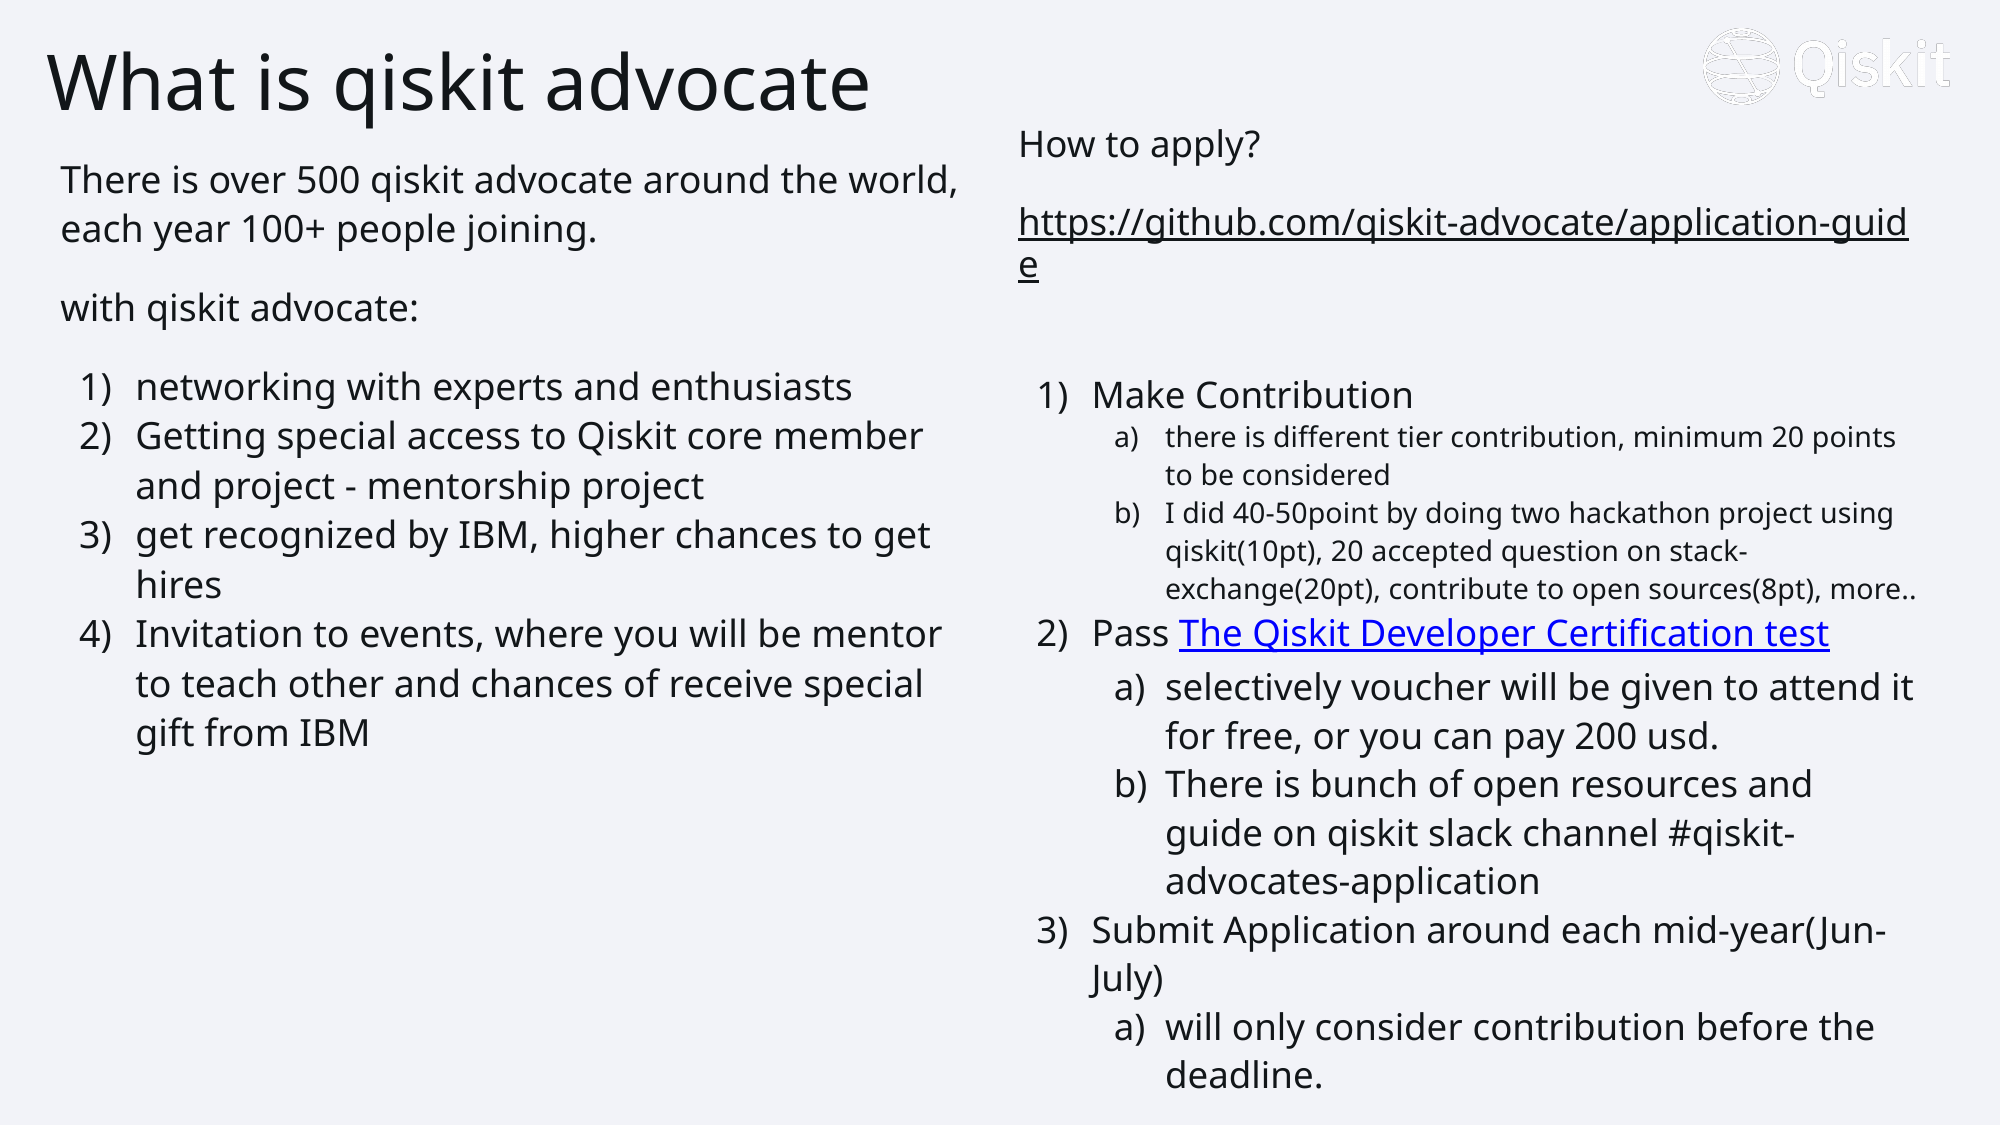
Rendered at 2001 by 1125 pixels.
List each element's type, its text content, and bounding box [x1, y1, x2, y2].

list How to apply? https://github.com/qiskit-advocate/application-guide Make Contribution there is different tier contribution, minimum 20 points to be considered I did 40-50point by doing two hackathon project using qiskit(10pt), 20 accepted question on stack-exchange(20pt), contribute to open sources(8pt), more.. Pass The Qiskit Developer Certification test selectively voucher will be given to attend it for free, or you can pay 200 usd. There is bunch of open resources and guide on qiskit slack channel #qiskit-advocates-application Submit Application around each mid-year(Jun-July) will only consider contribution before the deadline. [1018, 116, 1921, 1079]
title What is qiskit advocate [46, 43, 1454, 220]
list There is over 500 qiskit advocate around the world, each year 100+ people joining. with qiskit advocate: networking with experts and enthusiasts Getting special access to Qiskit core member and project - mentorship project get recognized by IBM, higher chances to get hires Invitation to events, where you will be mentor to teach other and chances of receive special gift from IBM [60, 151, 963, 974]
picture [1703, 28, 1950, 105]
